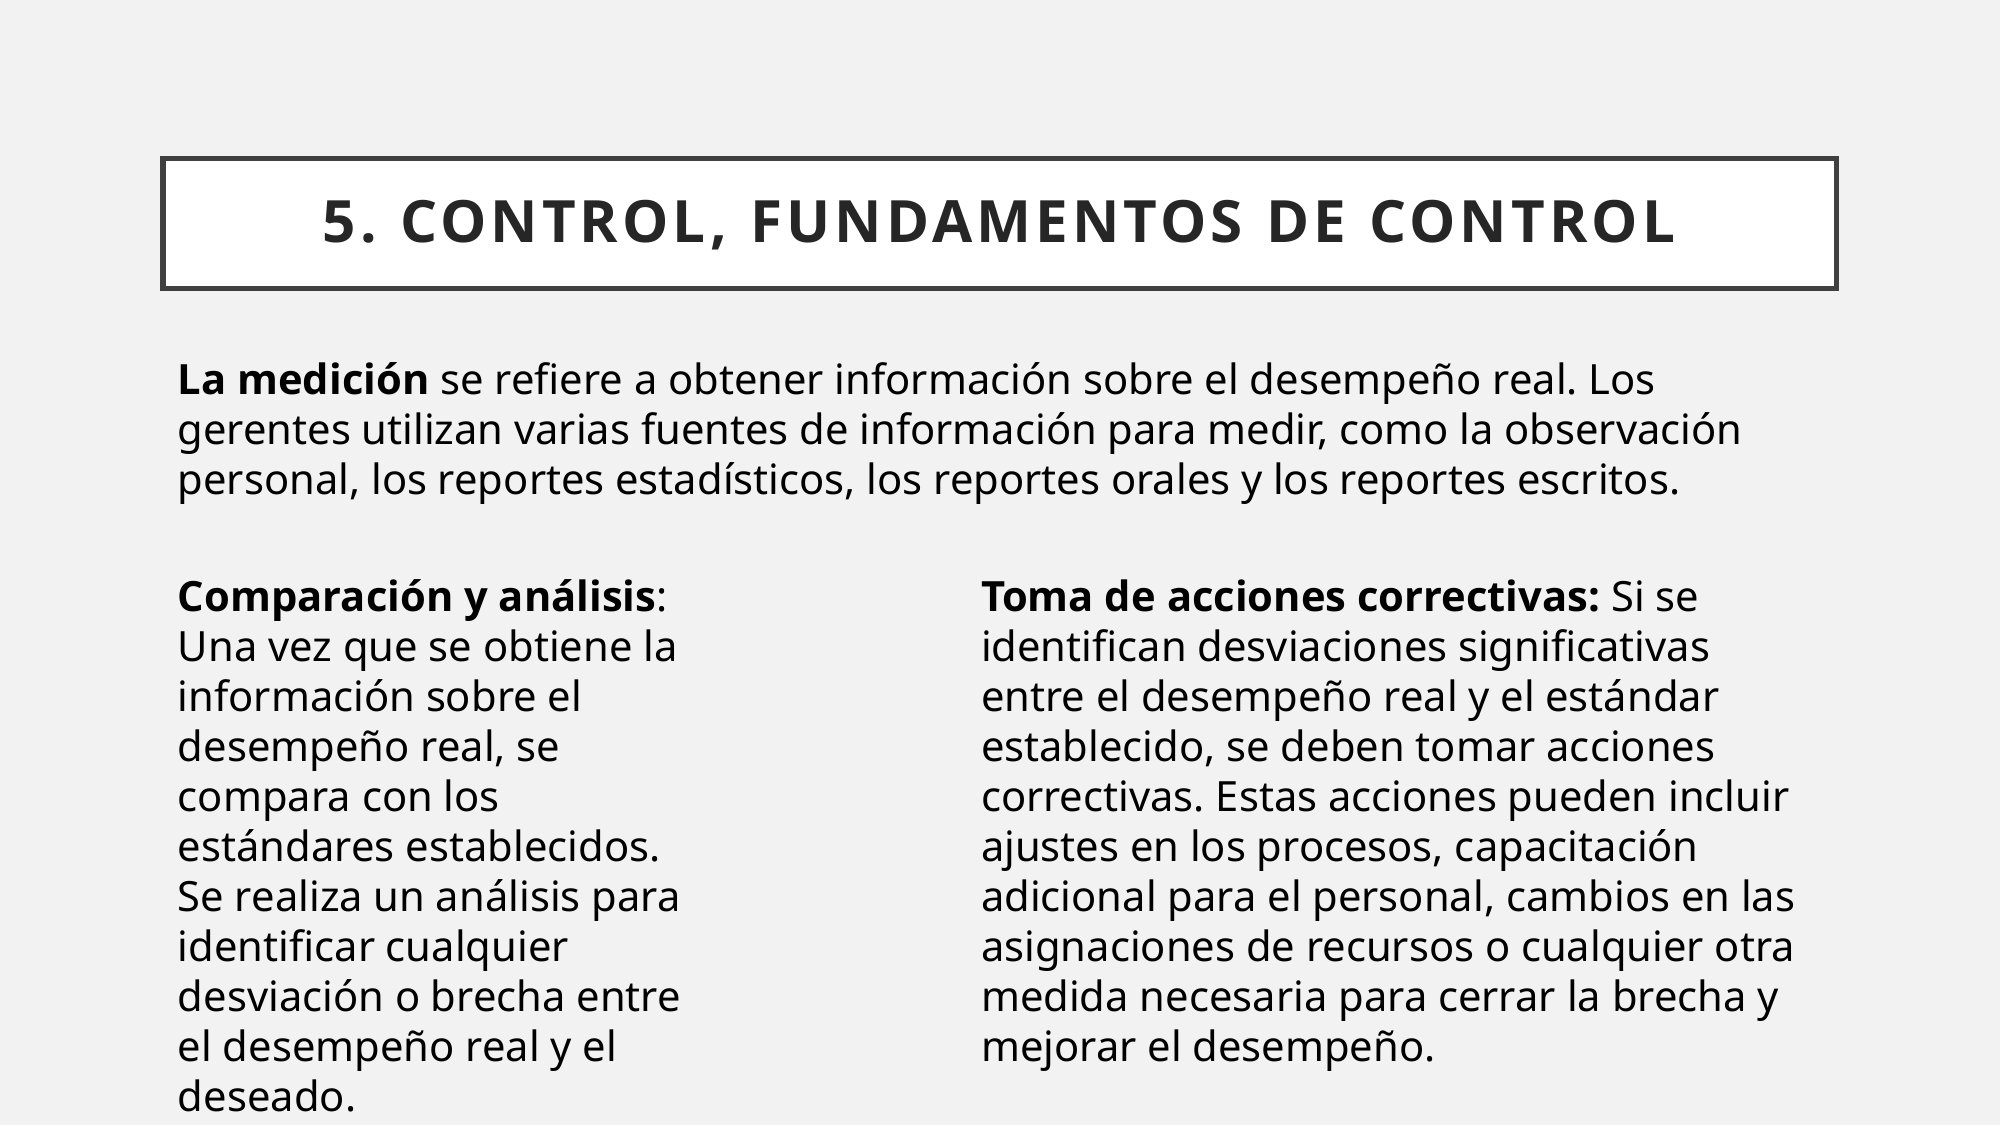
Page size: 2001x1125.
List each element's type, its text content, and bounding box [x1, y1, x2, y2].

title 5. CONTROL, Fundamentos de control [160, 156, 1839, 291]
text_box Comparación y análisis: Una vez que se obtiene la información sobre el desempeño real, se compara con los estándares establecidos. Se realiza un análisis para identificar cualquier desviación o brecha entre el desempeño real y el deseado. [163, 562, 731, 1125]
text_box Toma de acciones correctivas: Si se identifican desviaciones significativas entre el desempeño real y el estándar establecido, se deben tomar acciones correctivas. Estas acciones pueden incluir ajustes en los procesos, capacitación adicional para el personal, cambios en las asignaciones de recursos o cualquier otra medida necesaria para cerrar la brecha y mejorar el desempeño. [966, 562, 1837, 1078]
text_box La medición se refiere a obtener información sobre el desempeño real. Los gerentes utilizan varias fuentes de información para medir, como la observación personal, los reportes estadísticos, los reportes orales y los reportes escritos. [162, 345, 1837, 511]
